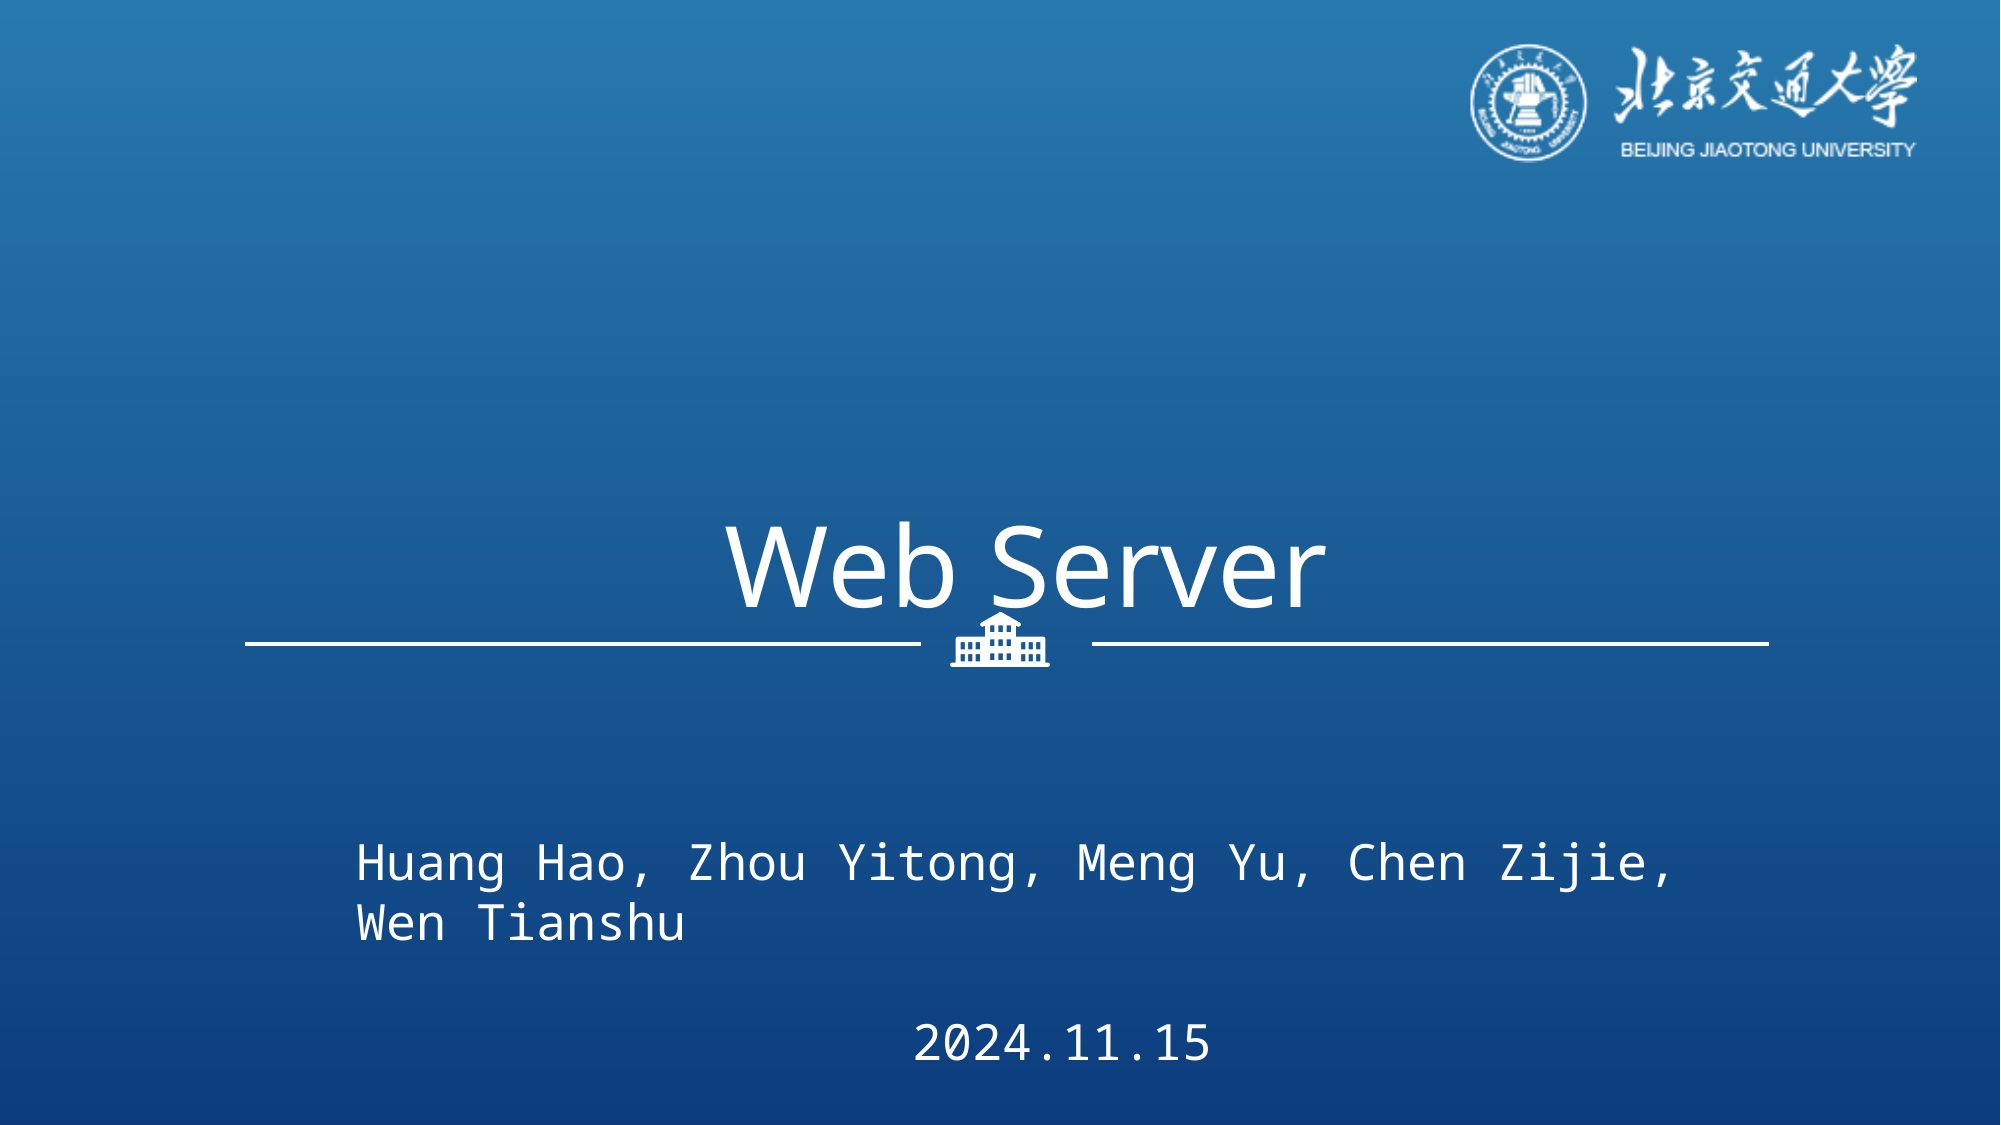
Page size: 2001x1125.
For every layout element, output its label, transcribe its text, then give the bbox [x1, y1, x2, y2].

text_box [948, 611, 1052, 668]
text_box Huang Hao, Zhou Yitong, Meng Yu, Chen Zijie, Wen Tianshu 2024.11.15 [342, 823, 1783, 1054]
picture [1469, 43, 1963, 164]
text_box Web Server [0, 0, 2000, 1125]
